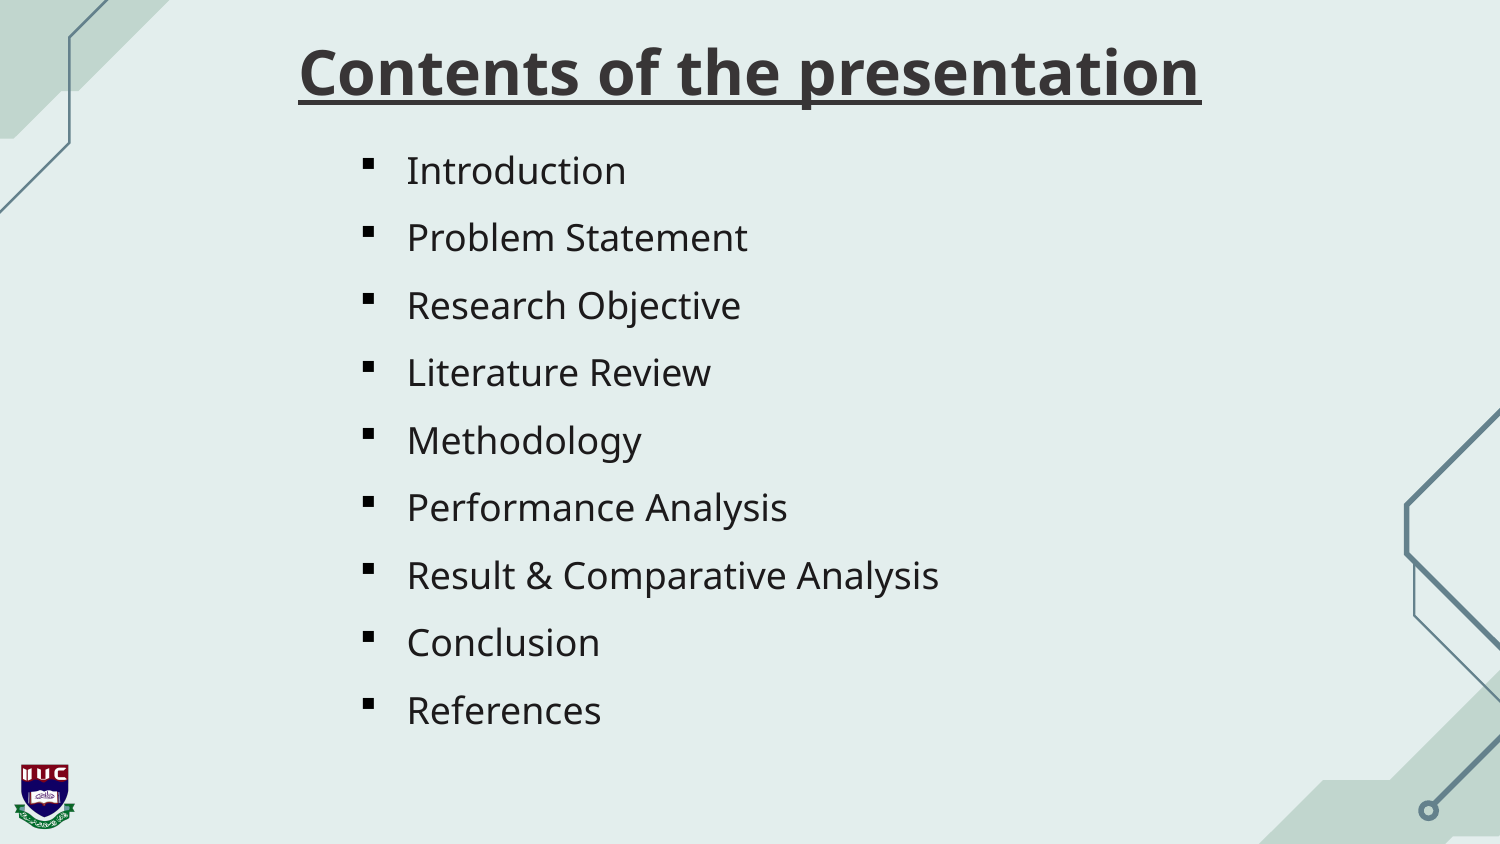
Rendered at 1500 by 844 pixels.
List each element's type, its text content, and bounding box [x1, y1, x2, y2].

title Contents of the presentation [85, 22, 1415, 119]
text_box Introduction Problem Statement Research Objective Literature Review Methodology Performance Analysis Result & Comparative Analysis Conclusion References [344, 116, 1305, 739]
picture [11, 761, 78, 832]
